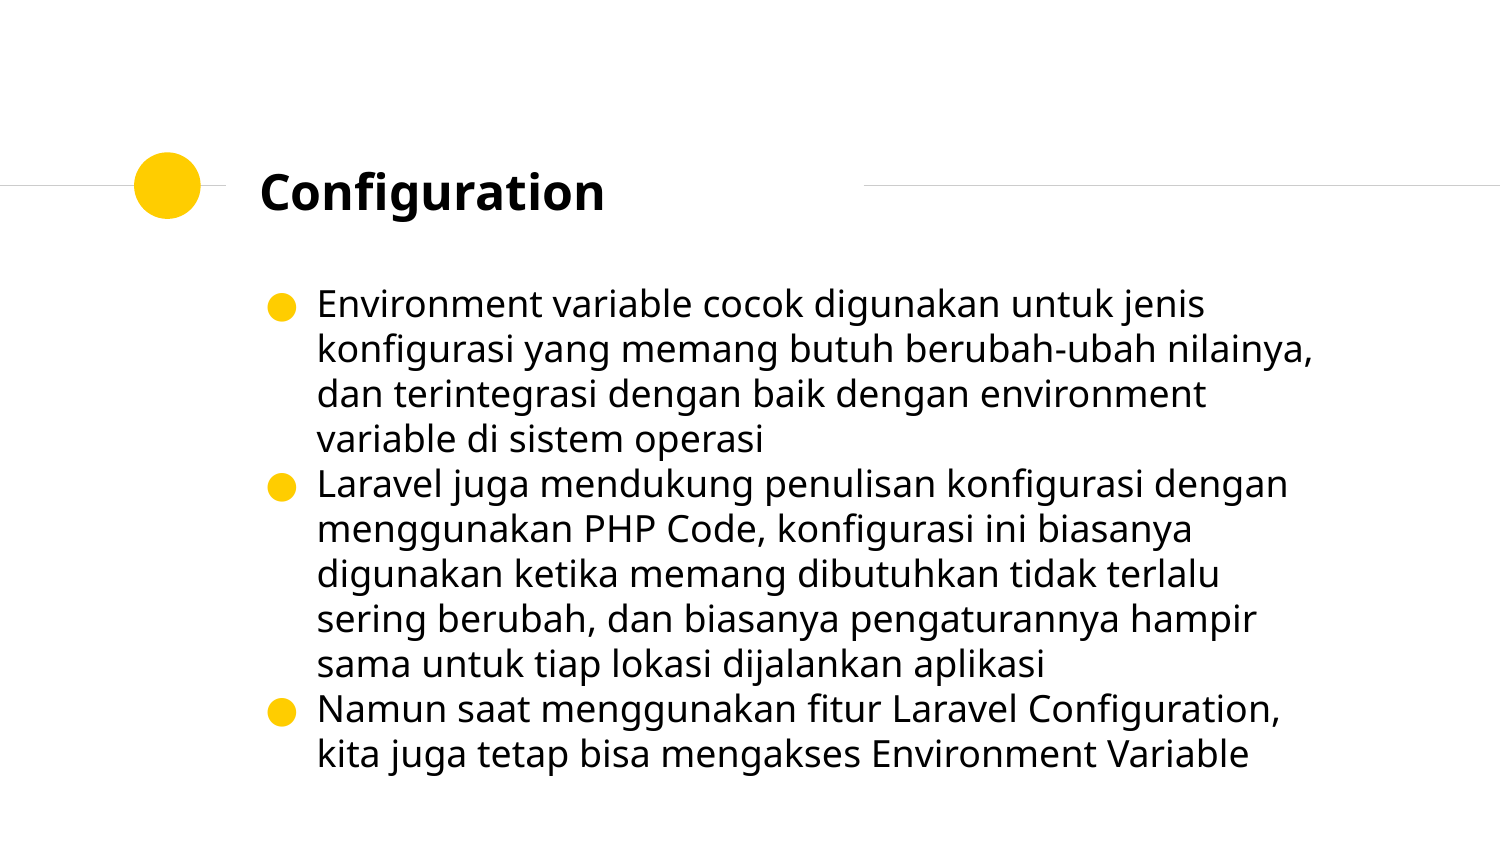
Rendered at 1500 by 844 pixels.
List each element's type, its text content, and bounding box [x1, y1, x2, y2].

list Environment variable cocok digunakan untuk jenis konfigurasi yang memang butuh berubah-ubah nilainya, dan terintegrasi dengan baik dengan environment variable di sistem operasi Laravel juga mendukung penulisan konfigurasi dengan menggunakan PHP Code, konfigurasi ini biasanya digunakan ketika memang dibutuhkan tidak terlalu sering berubah, dan biasanya pengaturannya hampir sama untuk tiap lokasi dijalankan aplikasi Namun saat menggunakan fitur Laravel Configuration, kita juga tetap bisa mengakses Environment Variable [226, 265, 1344, 776]
title Configuration [244, 145, 881, 217]
